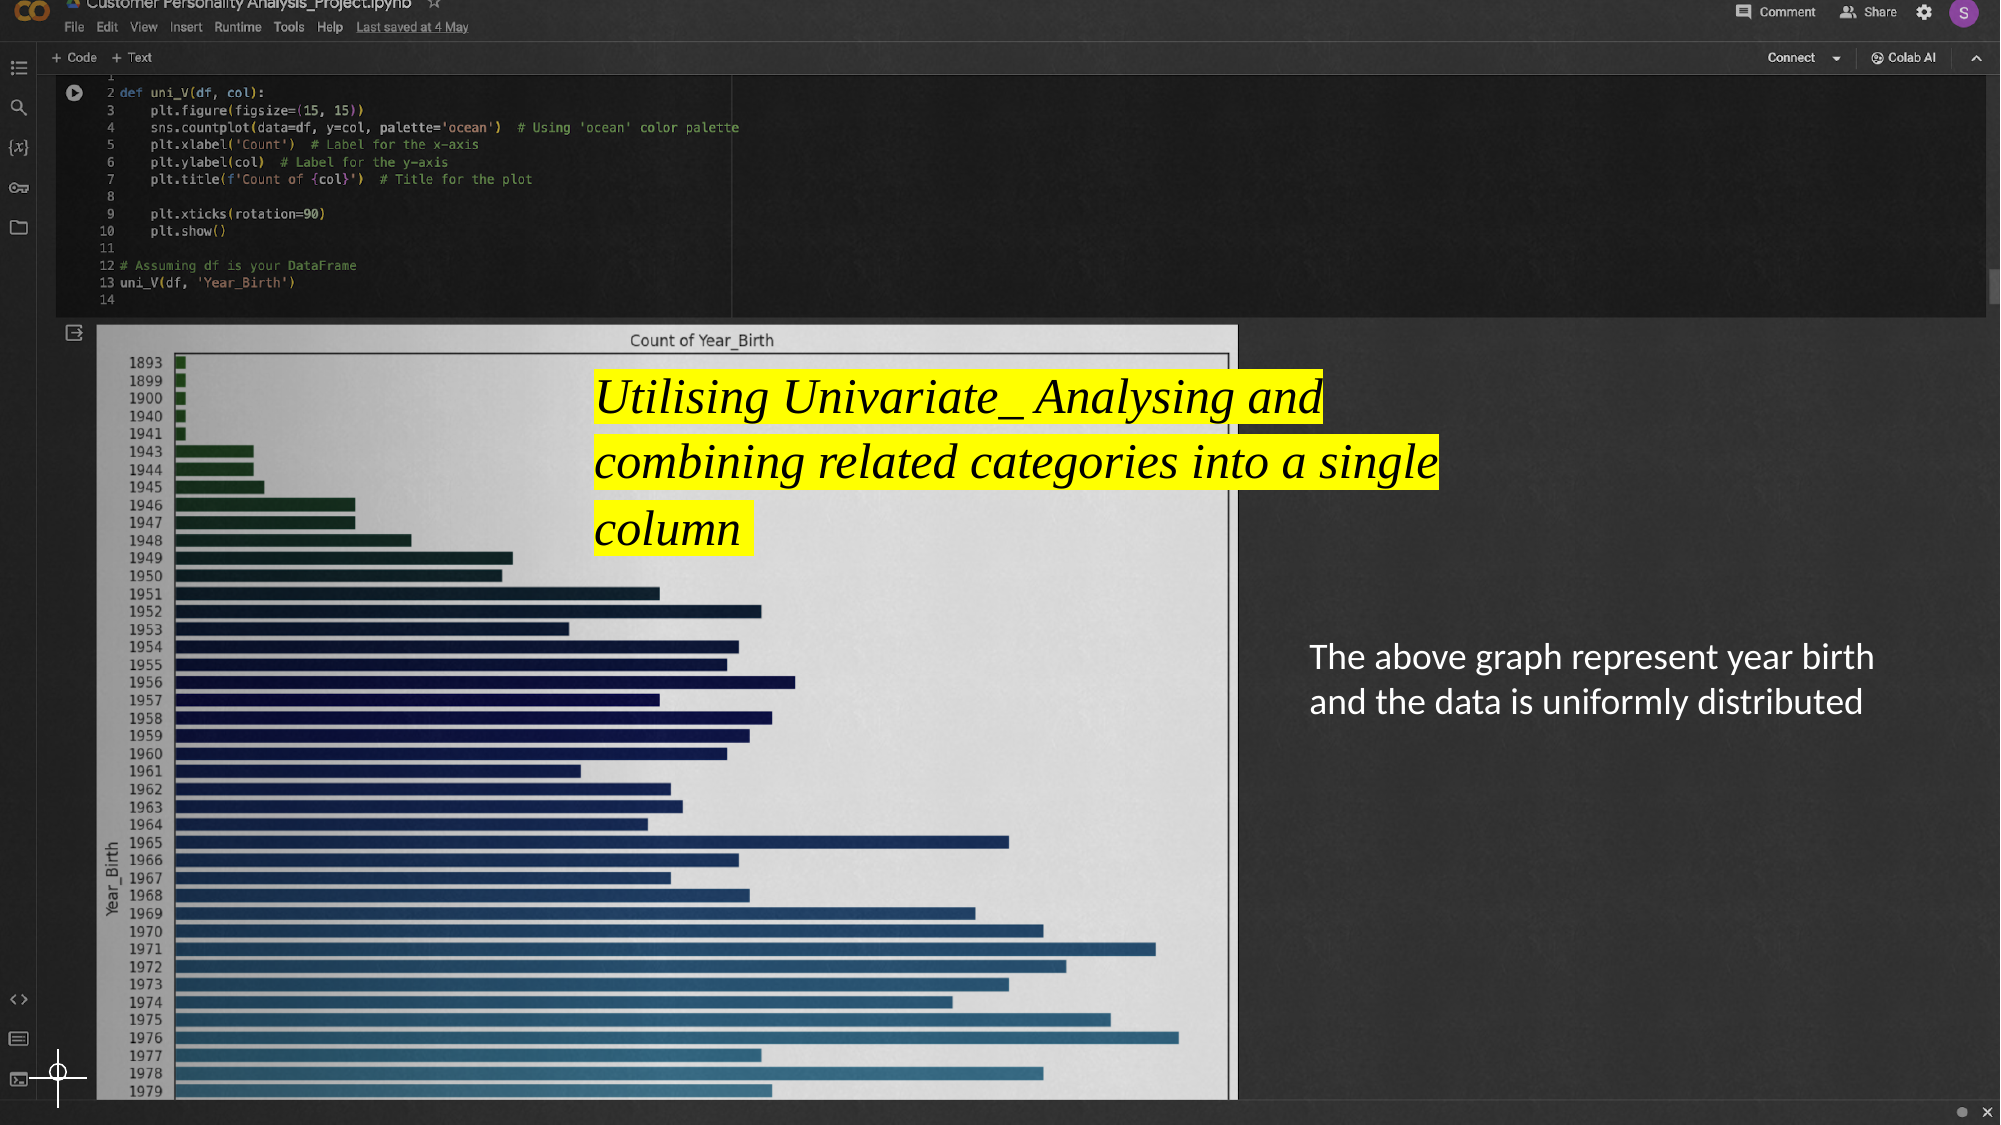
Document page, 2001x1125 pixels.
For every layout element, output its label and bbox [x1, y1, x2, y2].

text_box [28, 1047, 88, 1109]
list [0, 0, 2000, 1125]
